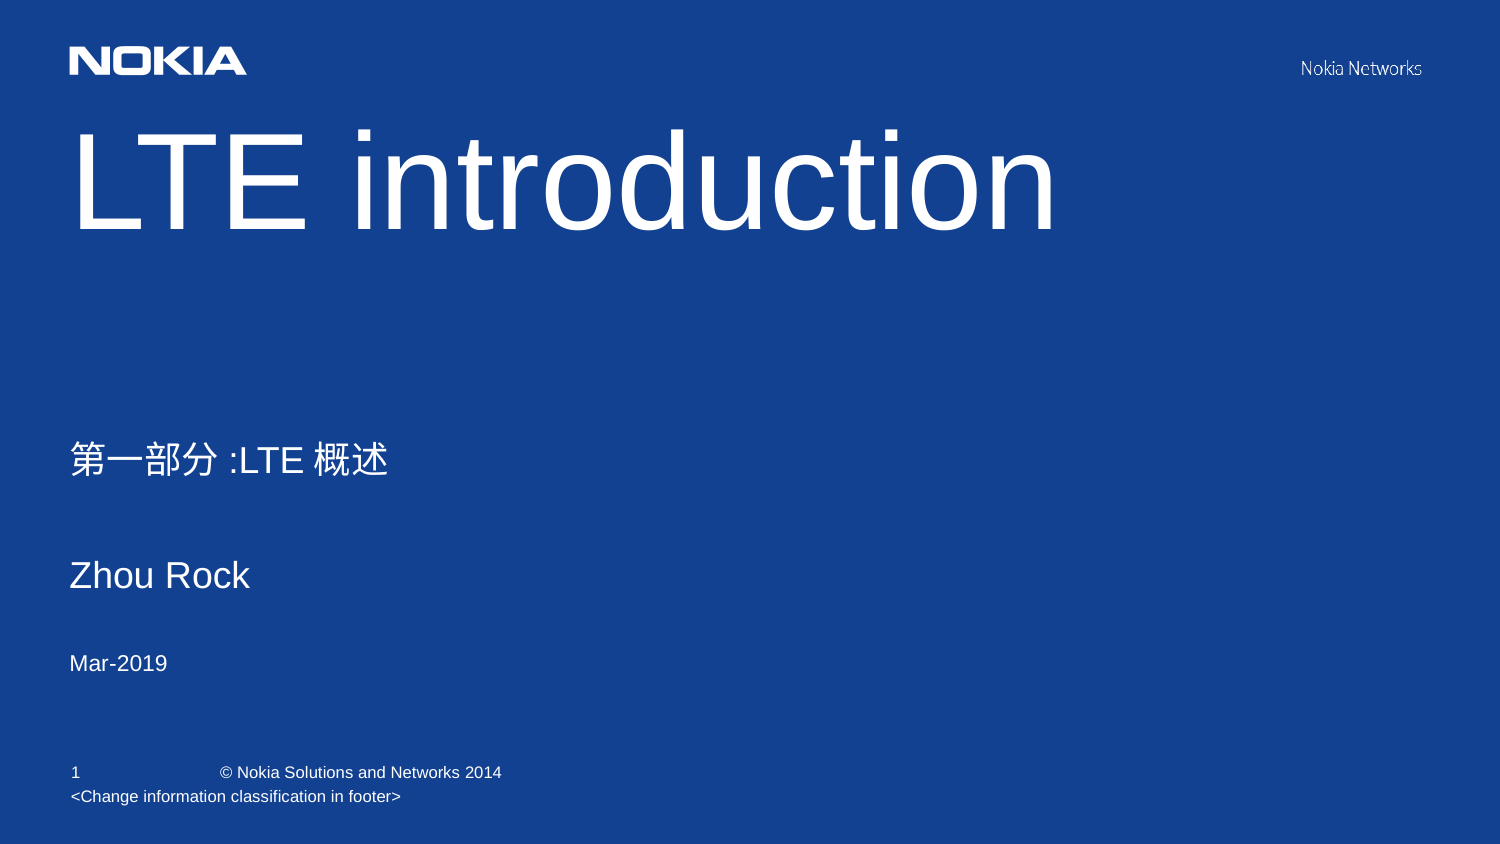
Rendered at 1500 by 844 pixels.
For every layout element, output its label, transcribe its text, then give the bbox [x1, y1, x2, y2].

list LTE introduction [69, 92, 1422, 435]
picture [1188, 49, 1434, 91]
picture [29, 6, 287, 115]
footer <Change information classification in footer> [70, 785, 899, 806]
list 第一部分:LTE概述 Zhou Rock Mar-2019 [69, 435, 1422, 715]
